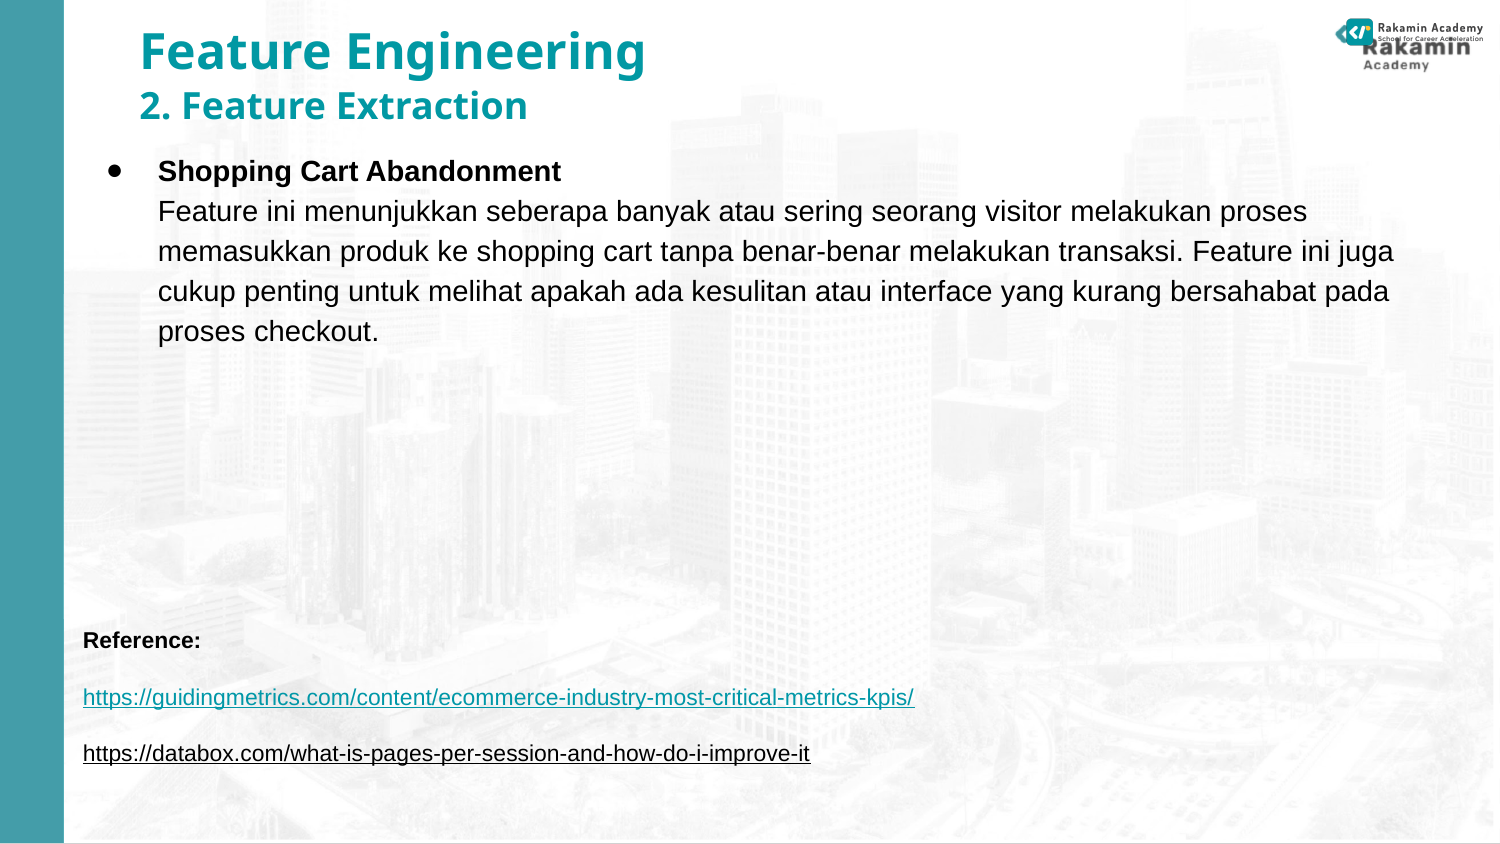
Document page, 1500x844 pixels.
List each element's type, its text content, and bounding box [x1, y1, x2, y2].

text_box 2. Feature Extraction [128, 75, 1033, 133]
text_box Shopping Cart Abandonment Feature ini menunjukkan seberapa banyak atau sering seorang visitor melakukan proses memasukkan produk ke shopping cart tanpa benar-benar melakukan transaksi. Feature ini juga cukup penting untuk melihat apakah ada kesulitan atau interface yang kurang bersahabat pada proses checkout. Reference: https://guidingmetrics.com/content/ecommerce-industry-most-critical-metrics-kpis/ https://databox.com/what-is-pages-per-session-and-how-do-i-improve-it [71, 141, 1424, 809]
text_box Feature Engineering [128, 12, 1033, 75]
picture [0, 0, 1500, 844]
